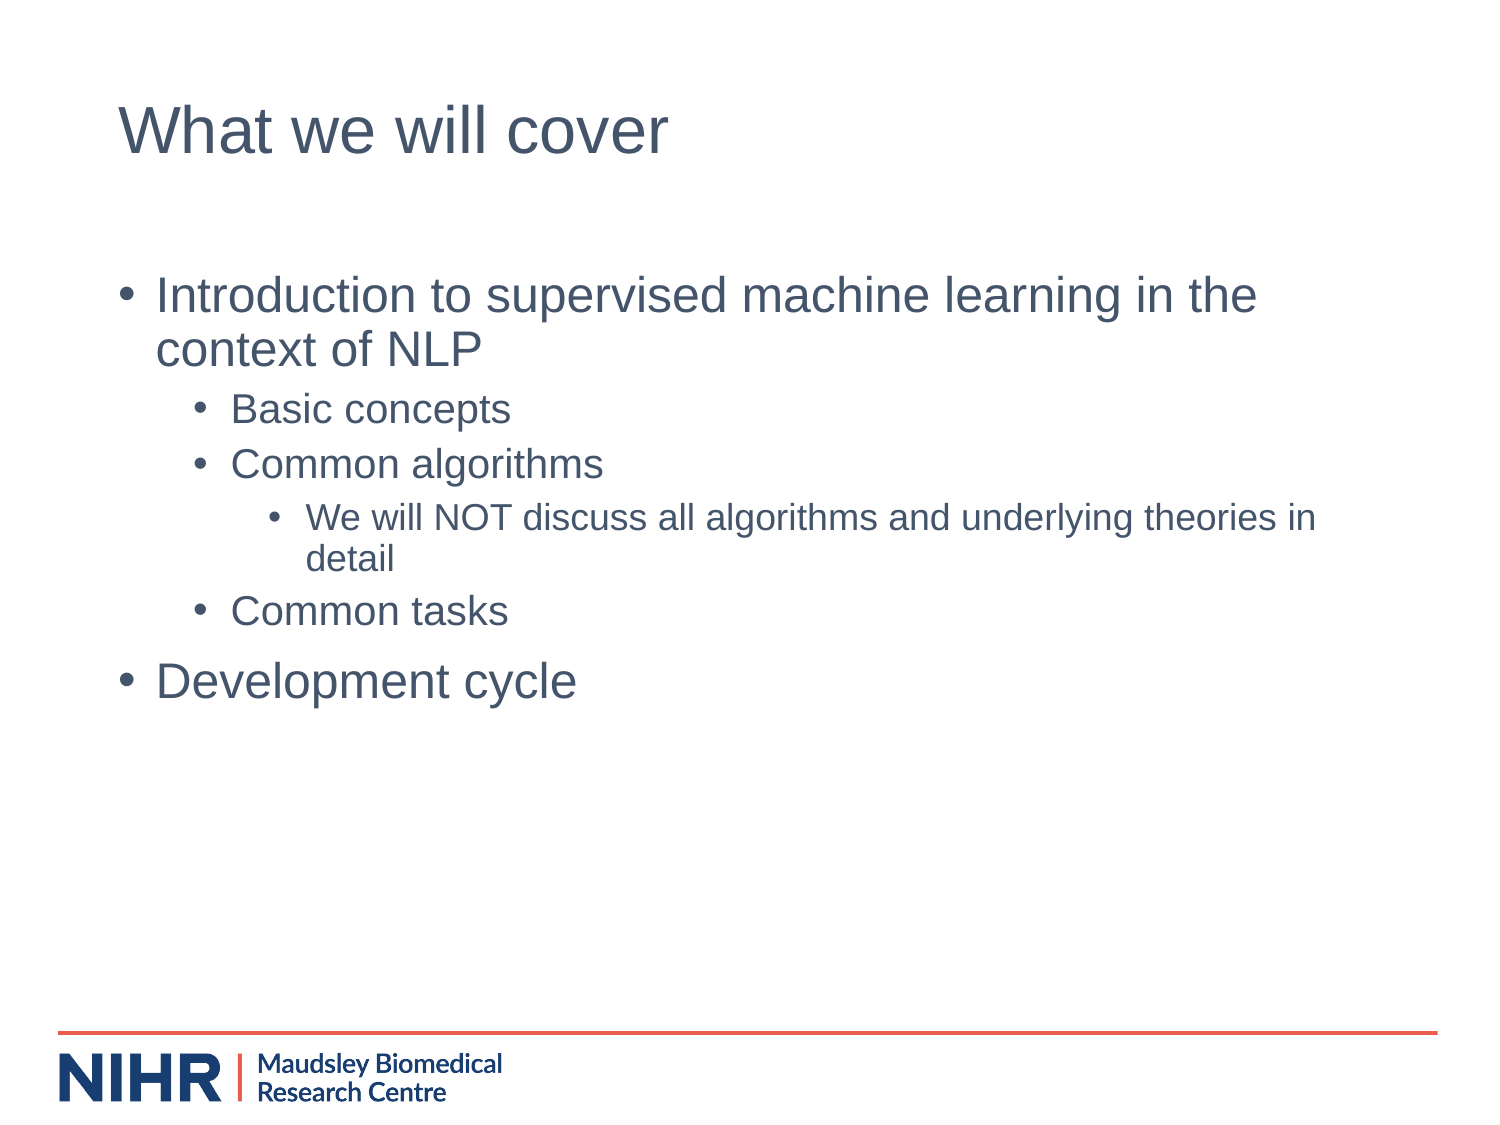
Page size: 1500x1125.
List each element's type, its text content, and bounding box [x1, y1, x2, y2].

list Introduction to supervised machine learning in the context of NLP Basic concepts Common algorithms We will NOT discuss all algorithms and underlying theories in detail Common tasks Development cycle [103, 261, 1397, 998]
title What we will cover [103, 59, 1397, 204]
picture [29, 1018, 531, 1125]
